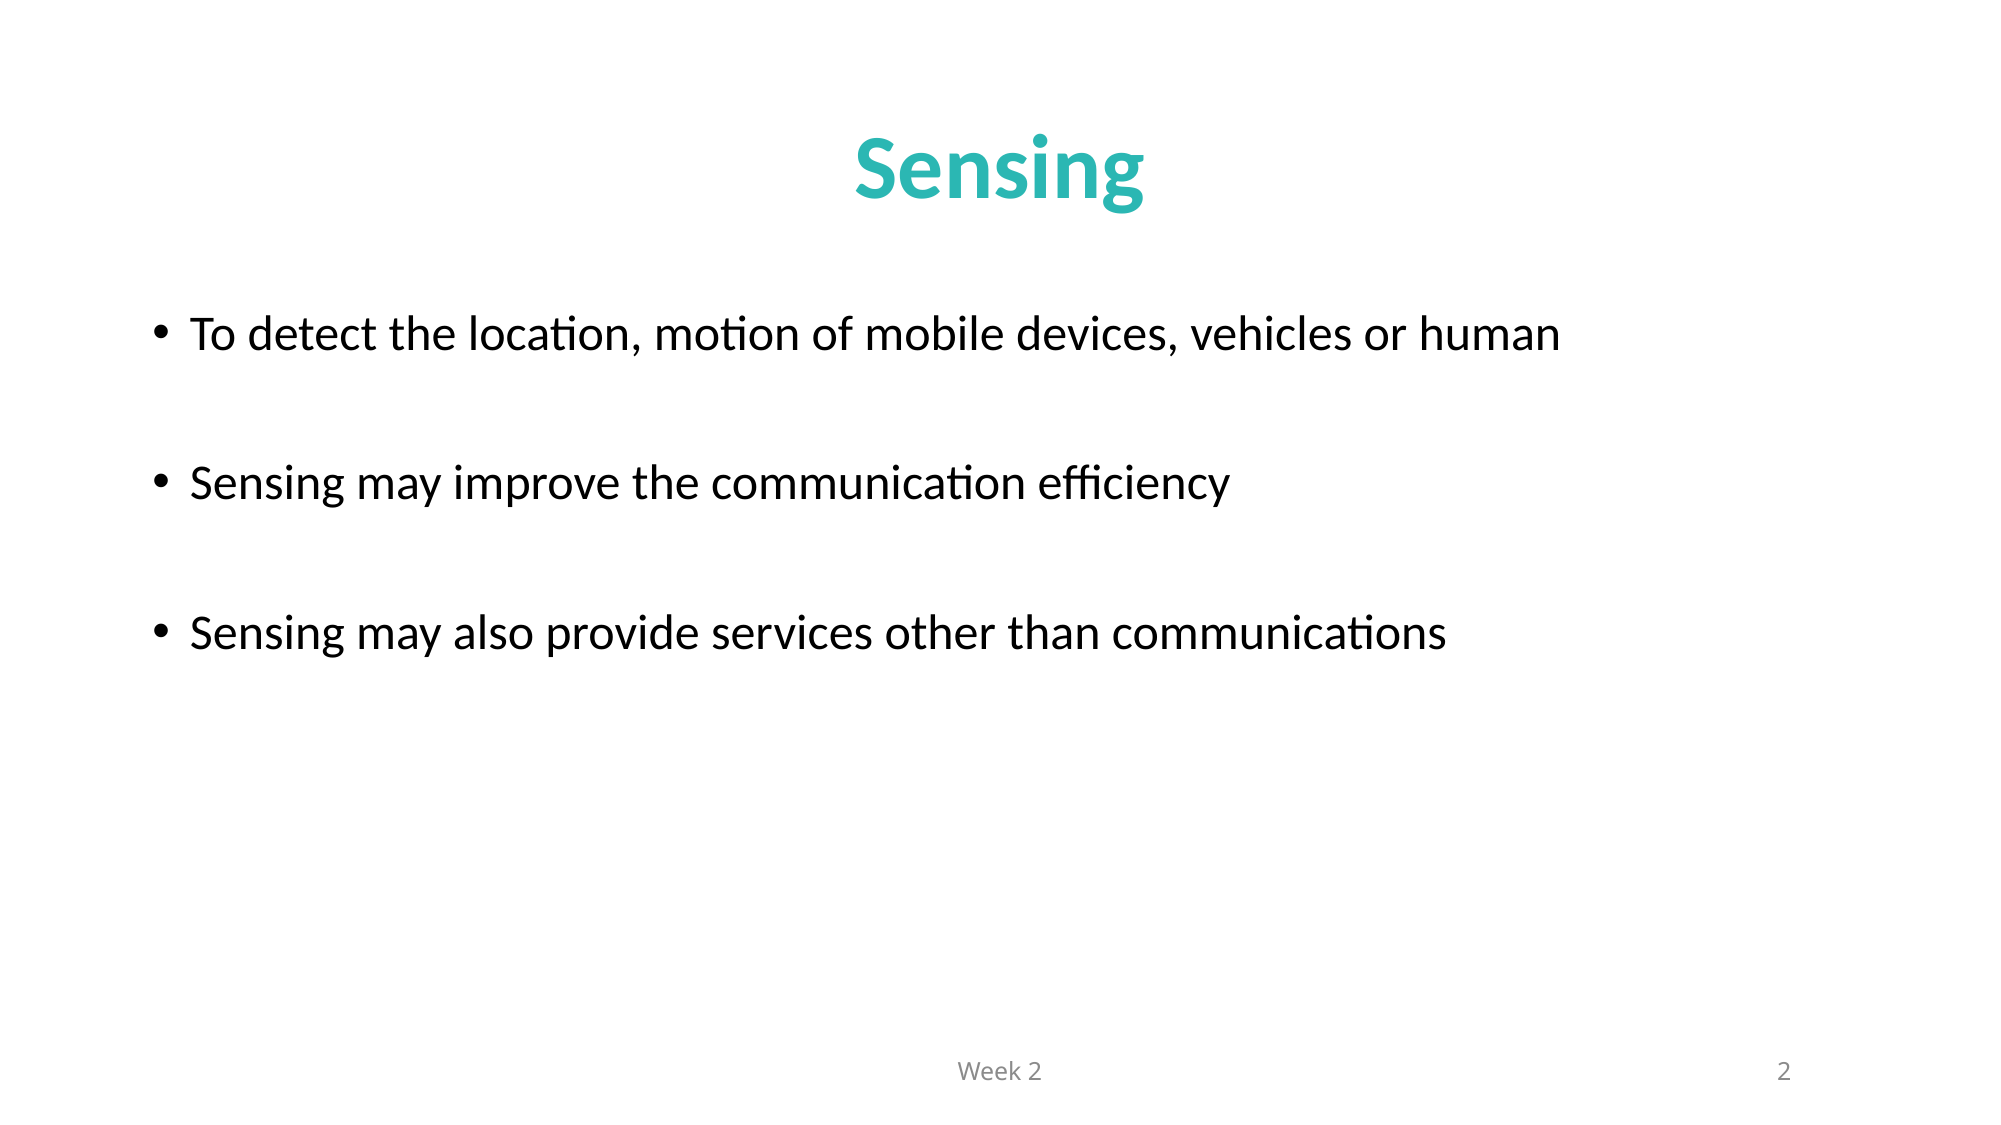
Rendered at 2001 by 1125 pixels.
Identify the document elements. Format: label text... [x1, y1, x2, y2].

footer Week 2 [662, 1042, 1338, 1103]
title Sensing [137, 59, 1863, 278]
slide_number 2 [1356, 1042, 1807, 1103]
list To detect the location, motion of mobile devices, vehicles or human Sensing may improve the communication efficiency Sensing may also provide services other than communications [137, 299, 1863, 1014]
